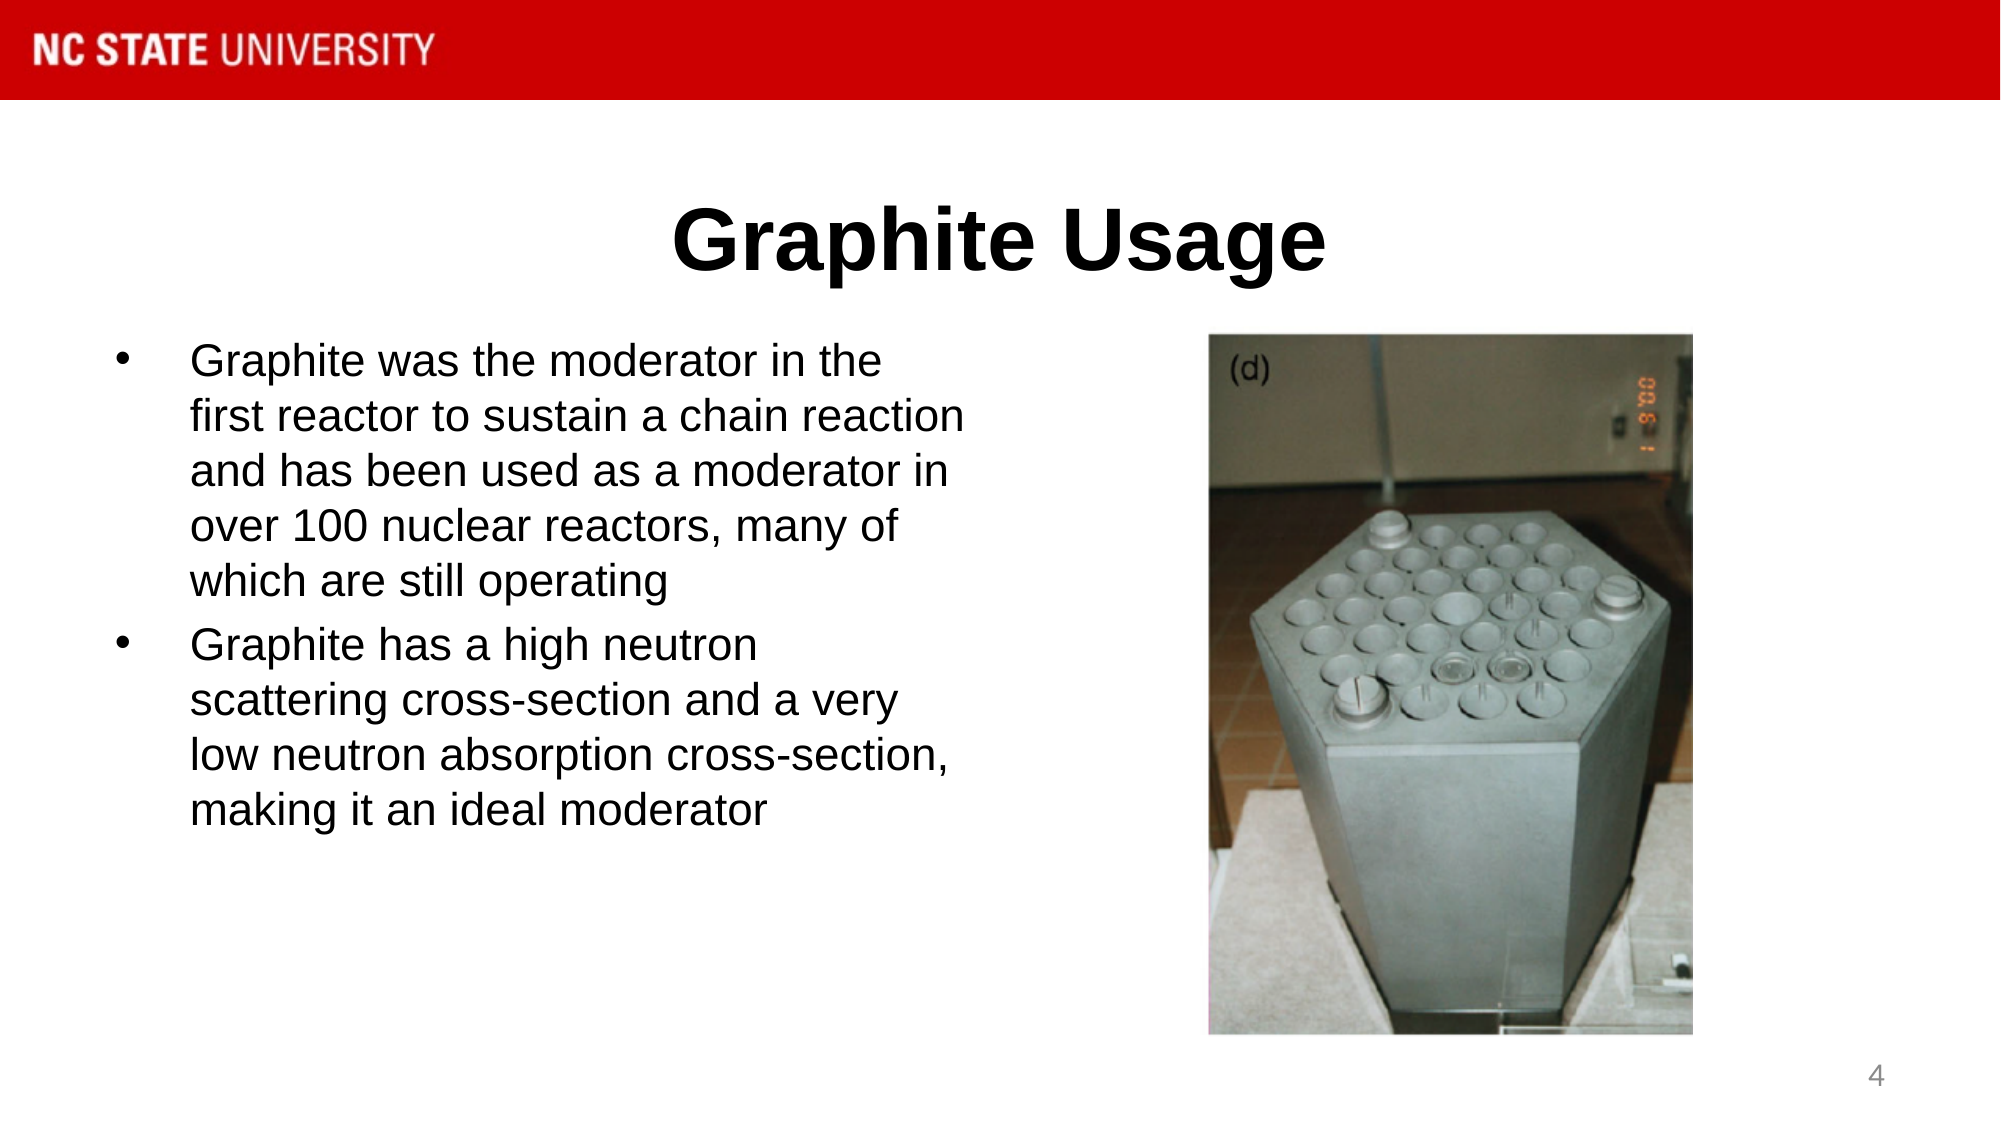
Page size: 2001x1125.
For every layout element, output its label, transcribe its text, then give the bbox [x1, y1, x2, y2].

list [1190, 322, 1693, 1049]
slide_number 4 [1433, 1042, 1900, 1103]
title Graphite Usage [99, 147, 1900, 323]
picture [0, 0, 2001, 100]
list Graphite was the moderator in the first reactor to sustain a chain reaction and has been used as a moderator in over 100 nuclear reactors, many of which are still operating Graphite has a high neutron scattering cross-section and a very low neutron absorption cross-section, making it an ideal moderator [99, 322, 984, 1005]
